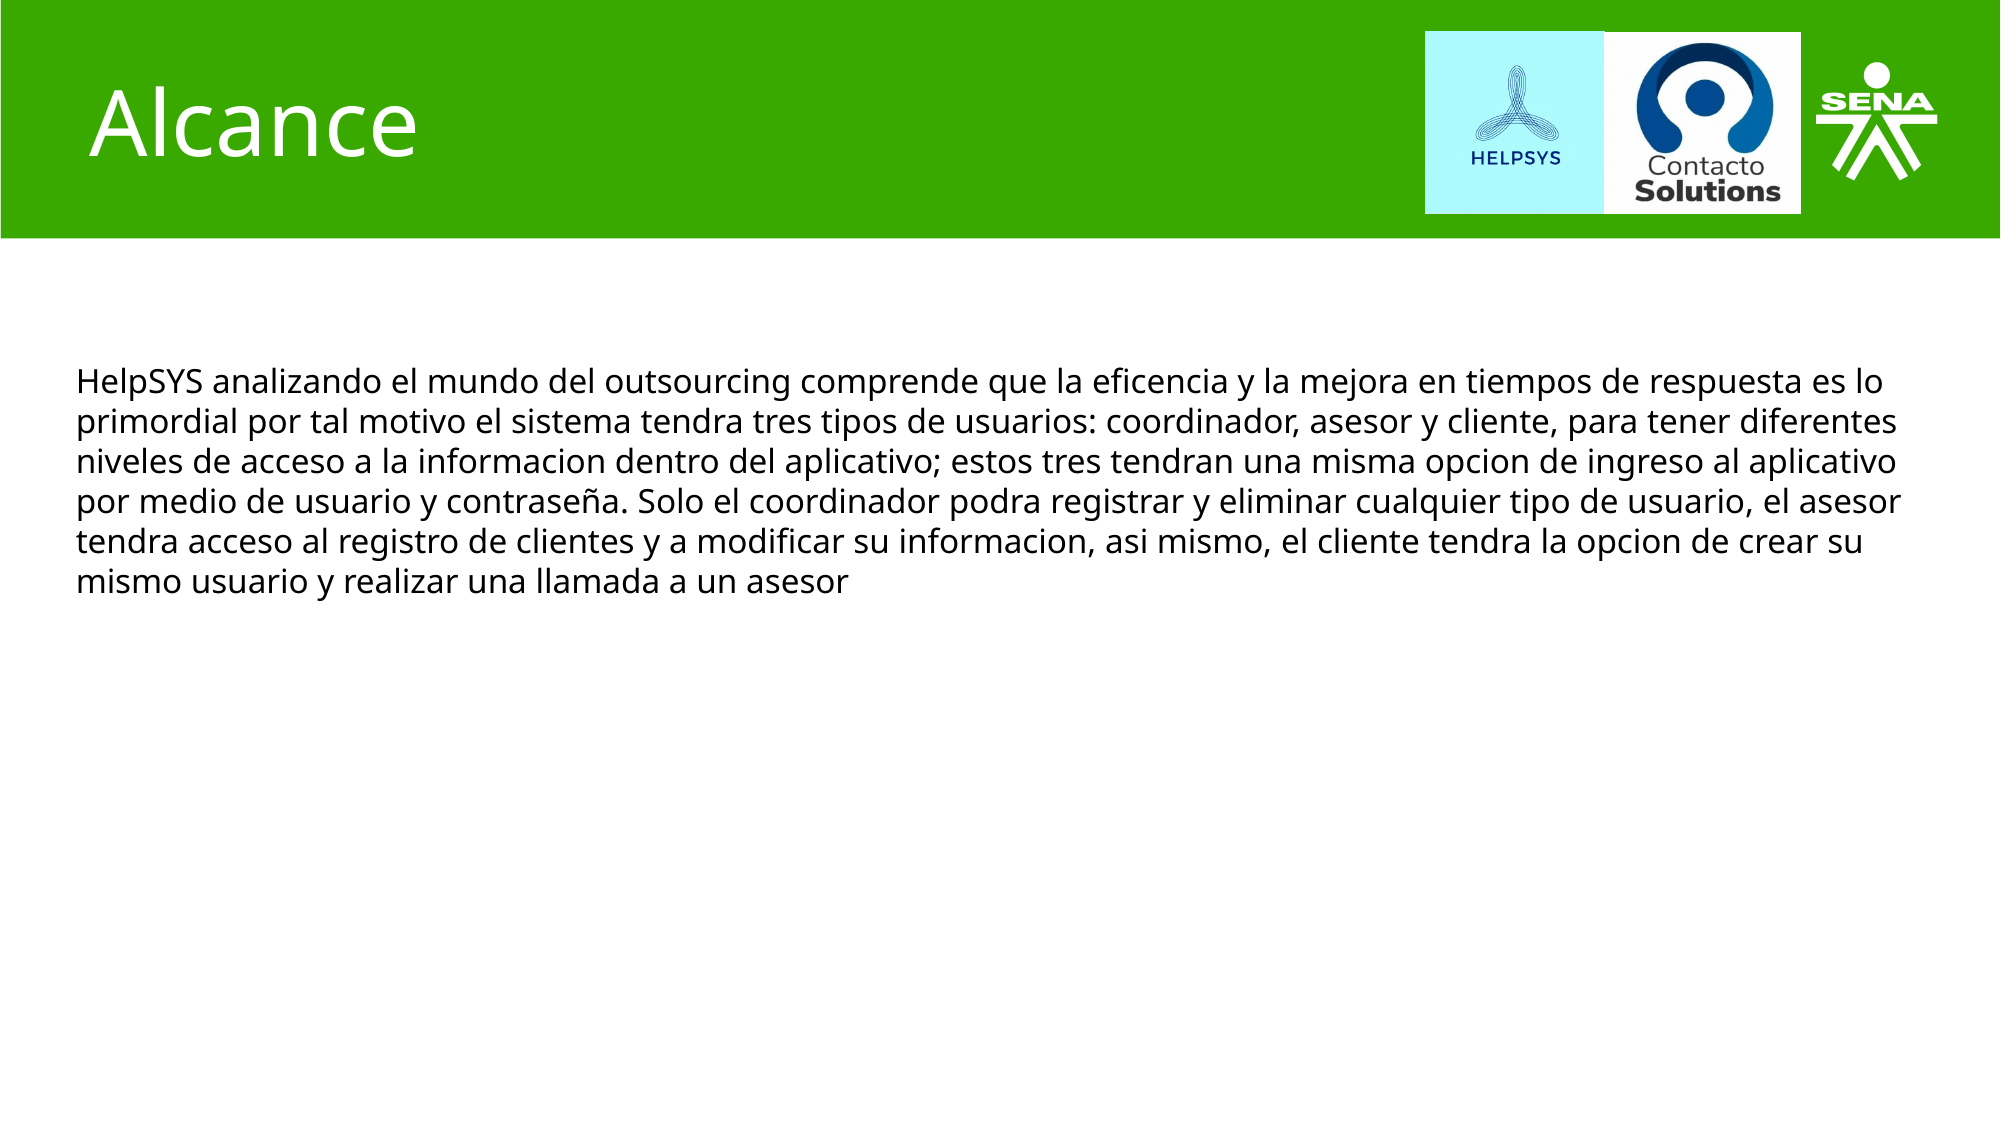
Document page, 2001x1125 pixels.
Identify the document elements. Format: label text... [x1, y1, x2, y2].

picture [0, 0, 2001, 1125]
title Alcance [74, 18, 1800, 236]
text_box HelpSYS analizando el mundo del outsourcing comprende que la eficencia y la mejora en tiempos de respuesta es lo primordial por tal motivo el sistema tendra tres tipos de usuarios: coordinador, asesor y cliente, para tener diferentes niveles de acceso a la informacion dentro del aplicativo; estos tres tendran una misma opcion de ingreso al aplicativo por medio de usuario y contraseña. Solo el coordinador podra registrar y eliminar cualquier tipo de usuario, el asesor tendra acceso al registro de clientes y a modificar su informacion, asi mismo, el cliente tendra la opcion de crear su mismo usuario y realizar una llamada a un asesor [61, 273, 1939, 608]
